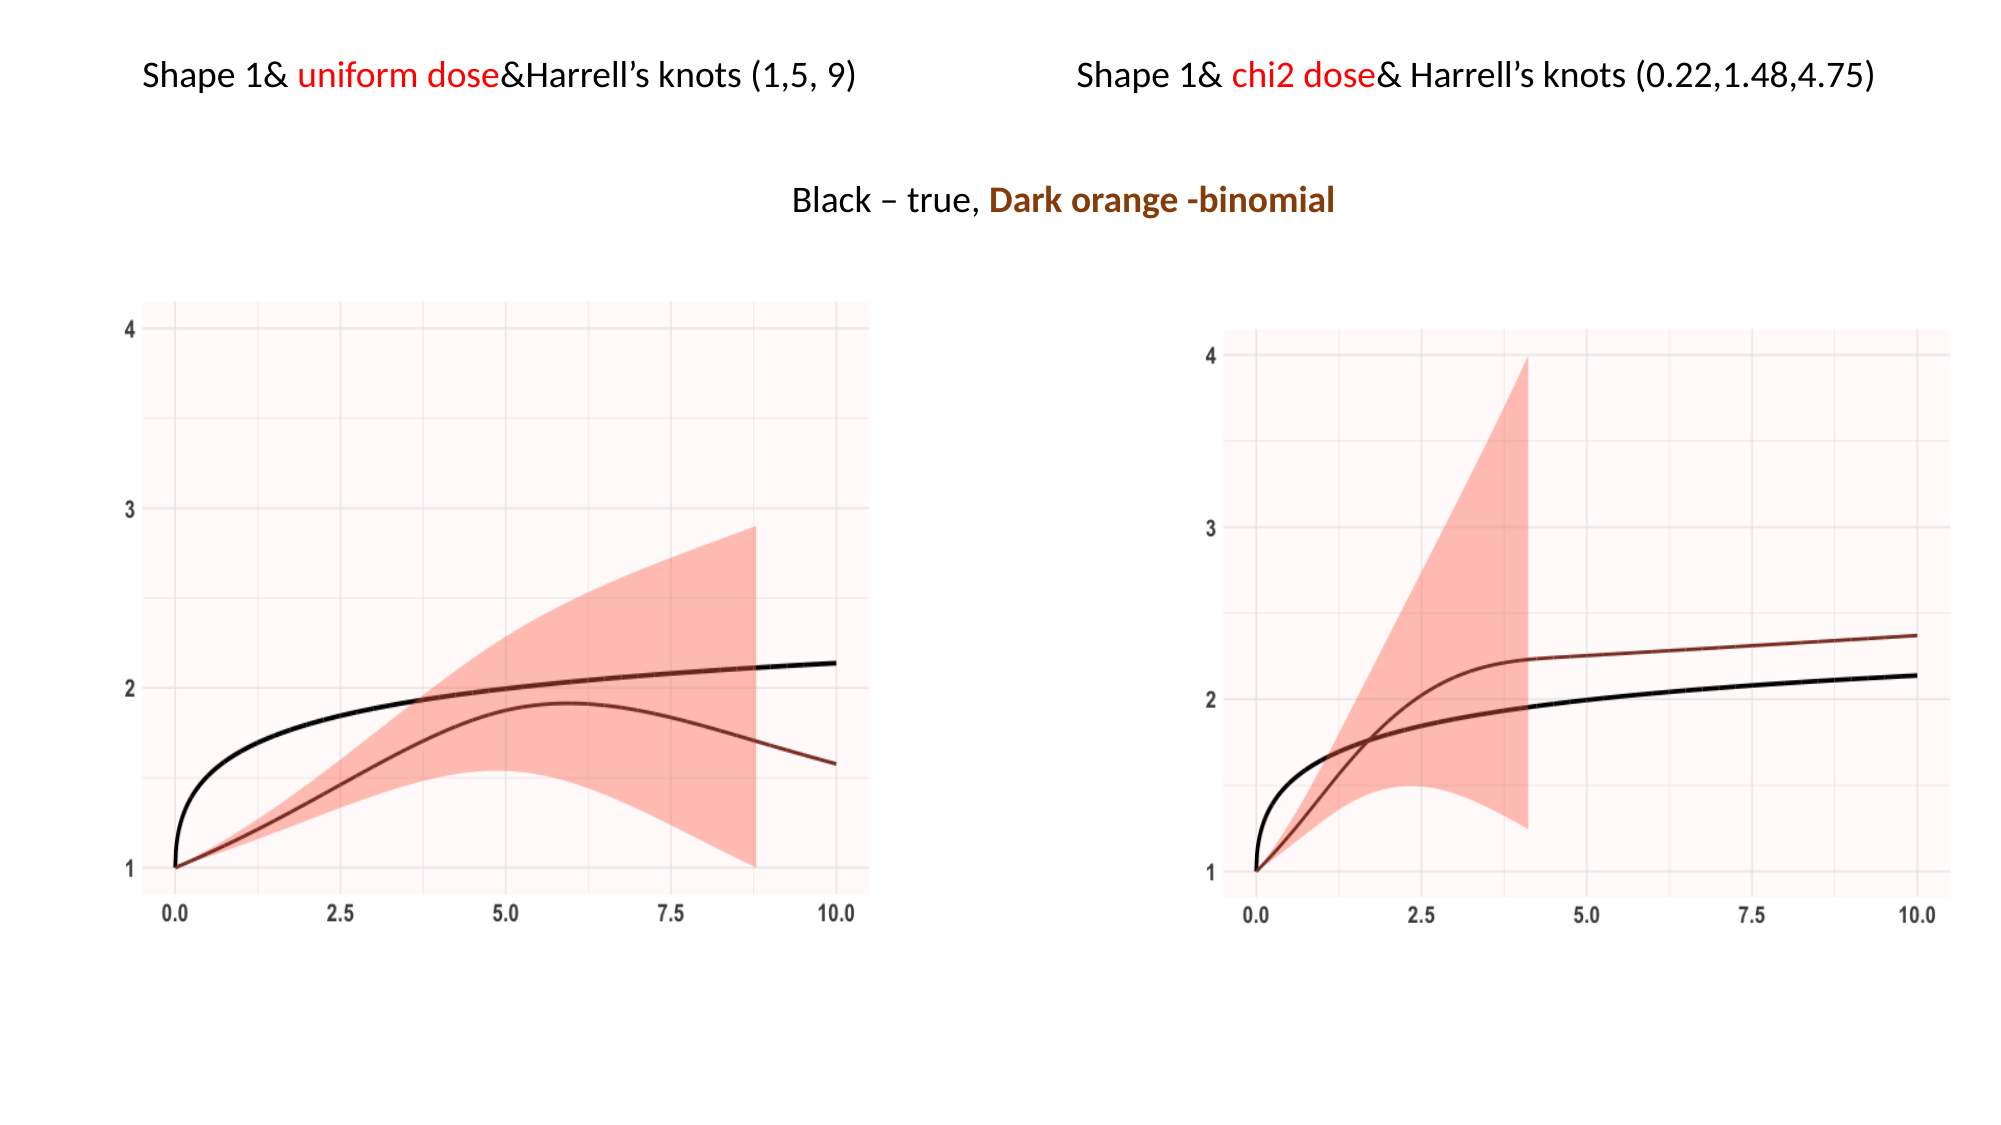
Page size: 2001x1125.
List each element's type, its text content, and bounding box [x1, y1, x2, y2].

picture [99, 292, 877, 958]
text_box Shape 1& chi2 dose& Harrell’s knots (0.22,1.48,4.75) [1061, 42, 1891, 148]
picture [1180, 320, 1958, 958]
text_box Shape 1& uniform dose&Harrell’s knots (1,5, 9) [127, 42, 873, 103]
text_box Black – true, Dark orange -binomial [777, 167, 1423, 228]
